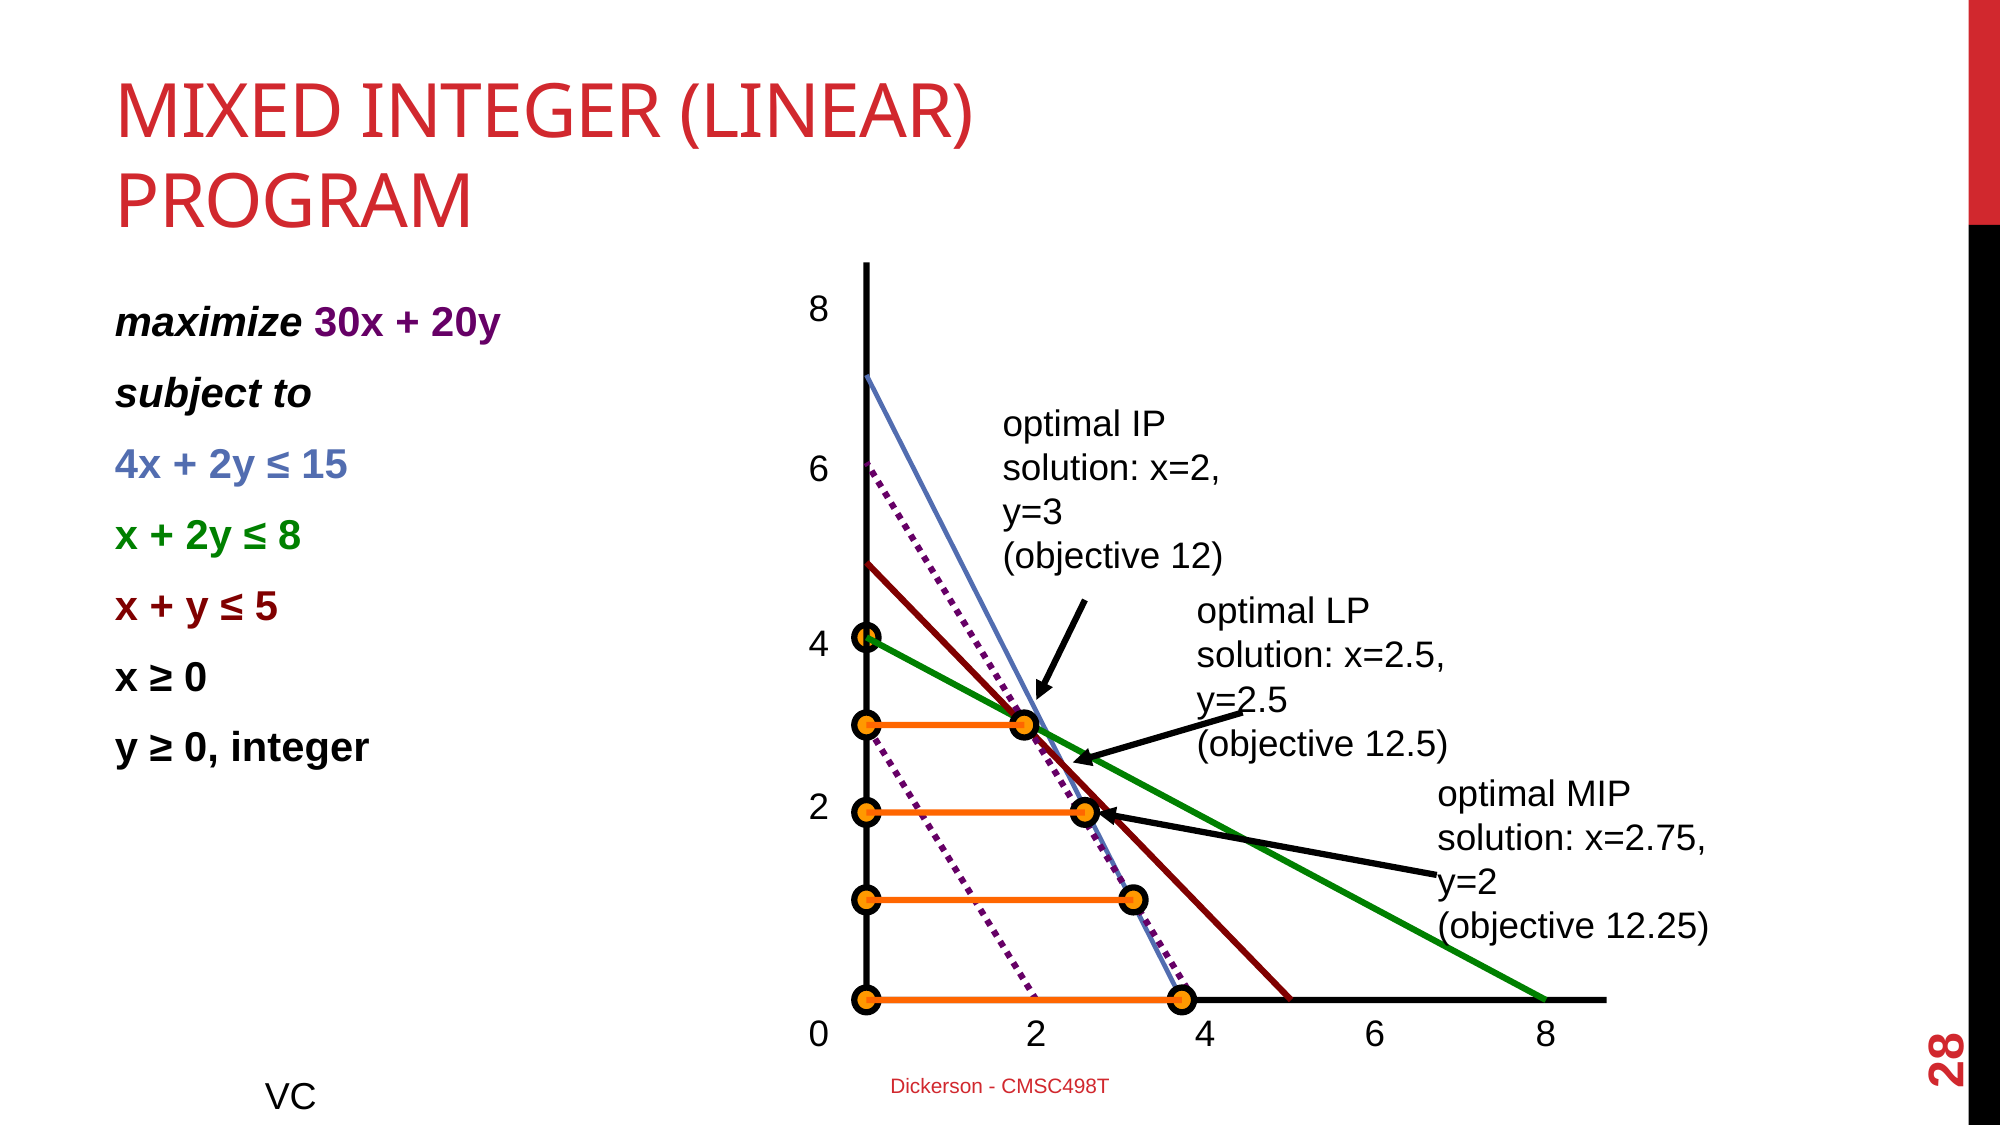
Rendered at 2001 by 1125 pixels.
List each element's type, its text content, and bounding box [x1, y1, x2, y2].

text_box 2 [793, 775, 844, 834]
text_box [1012, 712, 1037, 738]
text_box 4 [793, 612, 844, 672]
text_box [854, 887, 879, 913]
text_box [864, 373, 1084, 801]
text_box VC [249, 1064, 365, 1125]
text_box [1090, 821, 1129, 891]
text_box [854, 800, 879, 825]
text_box [1135, 911, 1178, 990]
text_box optimal IP solution: x=2, y=3 (objective 12) [987, 392, 1294, 584]
text_box [1121, 887, 1146, 913]
text_box [867, 625, 879, 650]
slide_number 28 [1903, 887, 1984, 1104]
list maximize 30x + 20y subject to 4x + 2y ≤ 15 x + 2y ≤ 8 x + y ≤ 5 x ≥ 0 y ≥ 0, integer [99, 287, 866, 1005]
text_box [854, 624, 866, 650]
text_box [1169, 987, 1195, 1013]
title Mixed integer (linear) program [99, 25, 1367, 250]
text_box [1072, 800, 1097, 825]
text_box 6 [793, 437, 844, 497]
text_box optimal LP solution: x=2.5, y=2.5 (objective 12.5) [1181, 579, 1488, 771]
text_box [1096, 808, 1437, 876]
text_box 8 [1520, 1002, 1571, 1062]
text_box 4 [1180, 1002, 1231, 1062]
text_box [1072, 730, 1181, 765]
text_box [1036, 599, 1086, 700]
text_box 2 [1011, 1002, 1062, 1062]
footer Dickerson - CMSC498T [624, 1065, 1375, 1112]
text_box 0 [793, 1002, 844, 1062]
text_box [854, 712, 879, 738]
text_box 6 [1349, 1002, 1401, 1062]
text_box [854, 987, 879, 1013]
text_box 8 [793, 277, 844, 337]
text_box optimal MIP solution: x=2.75, y=2 (objective 12.25) [1422, 762, 1728, 954]
list maximize 30x + 20y subject to 4x + 2y ≤ 15 x + 2y ≤ 8 x + y ≤ 5 x ≥ 0 y ≥ 0, integer [867, 287, 1767, 1005]
